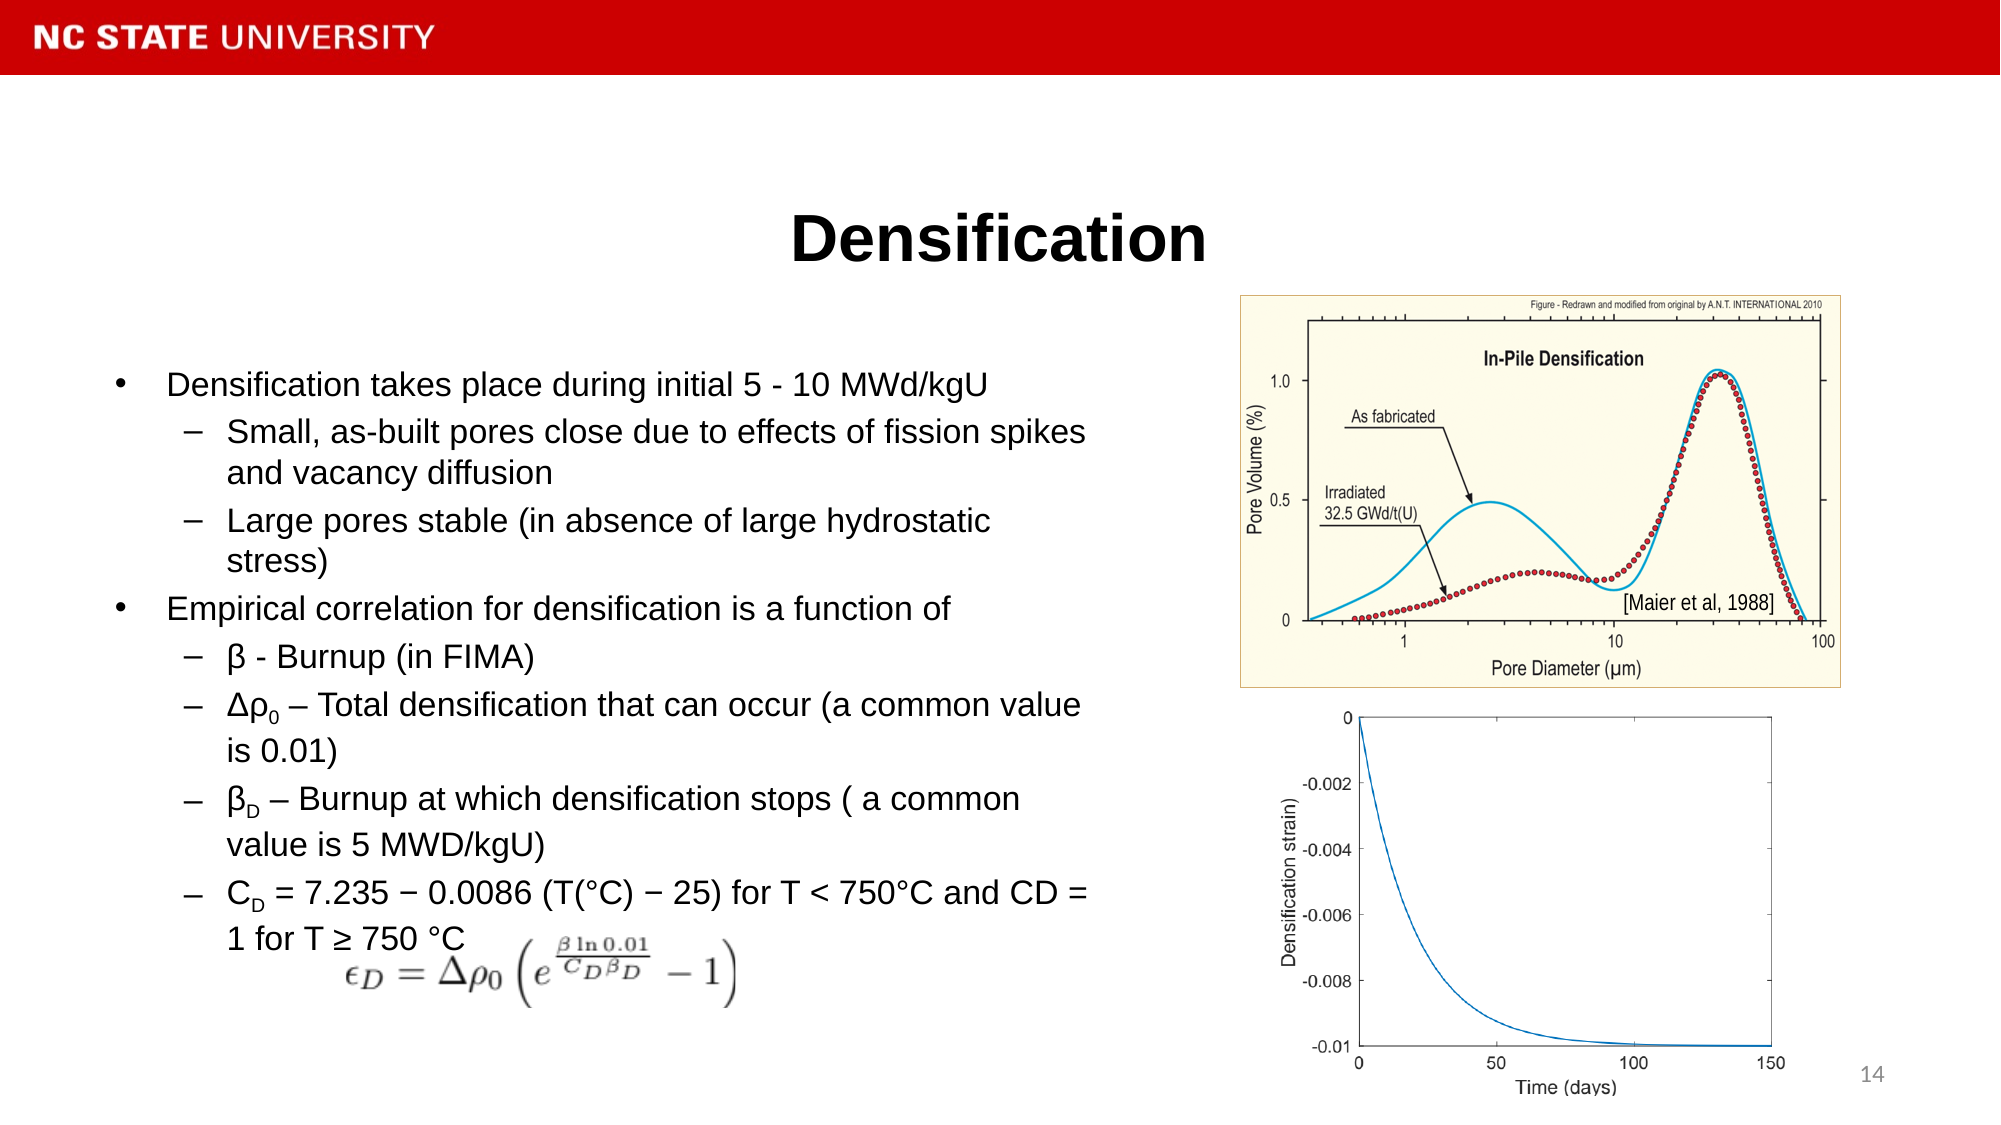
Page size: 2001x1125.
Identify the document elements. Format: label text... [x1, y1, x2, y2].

list Densification takes place during initial 5 - 10 MWd/kgU Small, as-built pores close due to effects of fission spikes and vacancy diffusion Large pores stable (in absence of large hydrostatic stress) Empirical correlation for densification is a function of β - Burnup (in FIMA) Δρ0 – Total densification that can occur (a common value is 0.01) βD – Burnup at which densification stops ( a common value is 5 MWD/kgU) CD = 7.235 − 0.0086 (T(°C) − 25) for T < 750°C and CD = 1 for T ≥ 750 °C [99, 354, 1109, 972]
title Densification [99, 147, 1900, 323]
picture [345, 936, 736, 1008]
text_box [1240, 295, 1841, 687]
picture [0, 0, 2000, 75]
slide_number 14 [1821, 1042, 1900, 1103]
picture [1276, 686, 1823, 1096]
